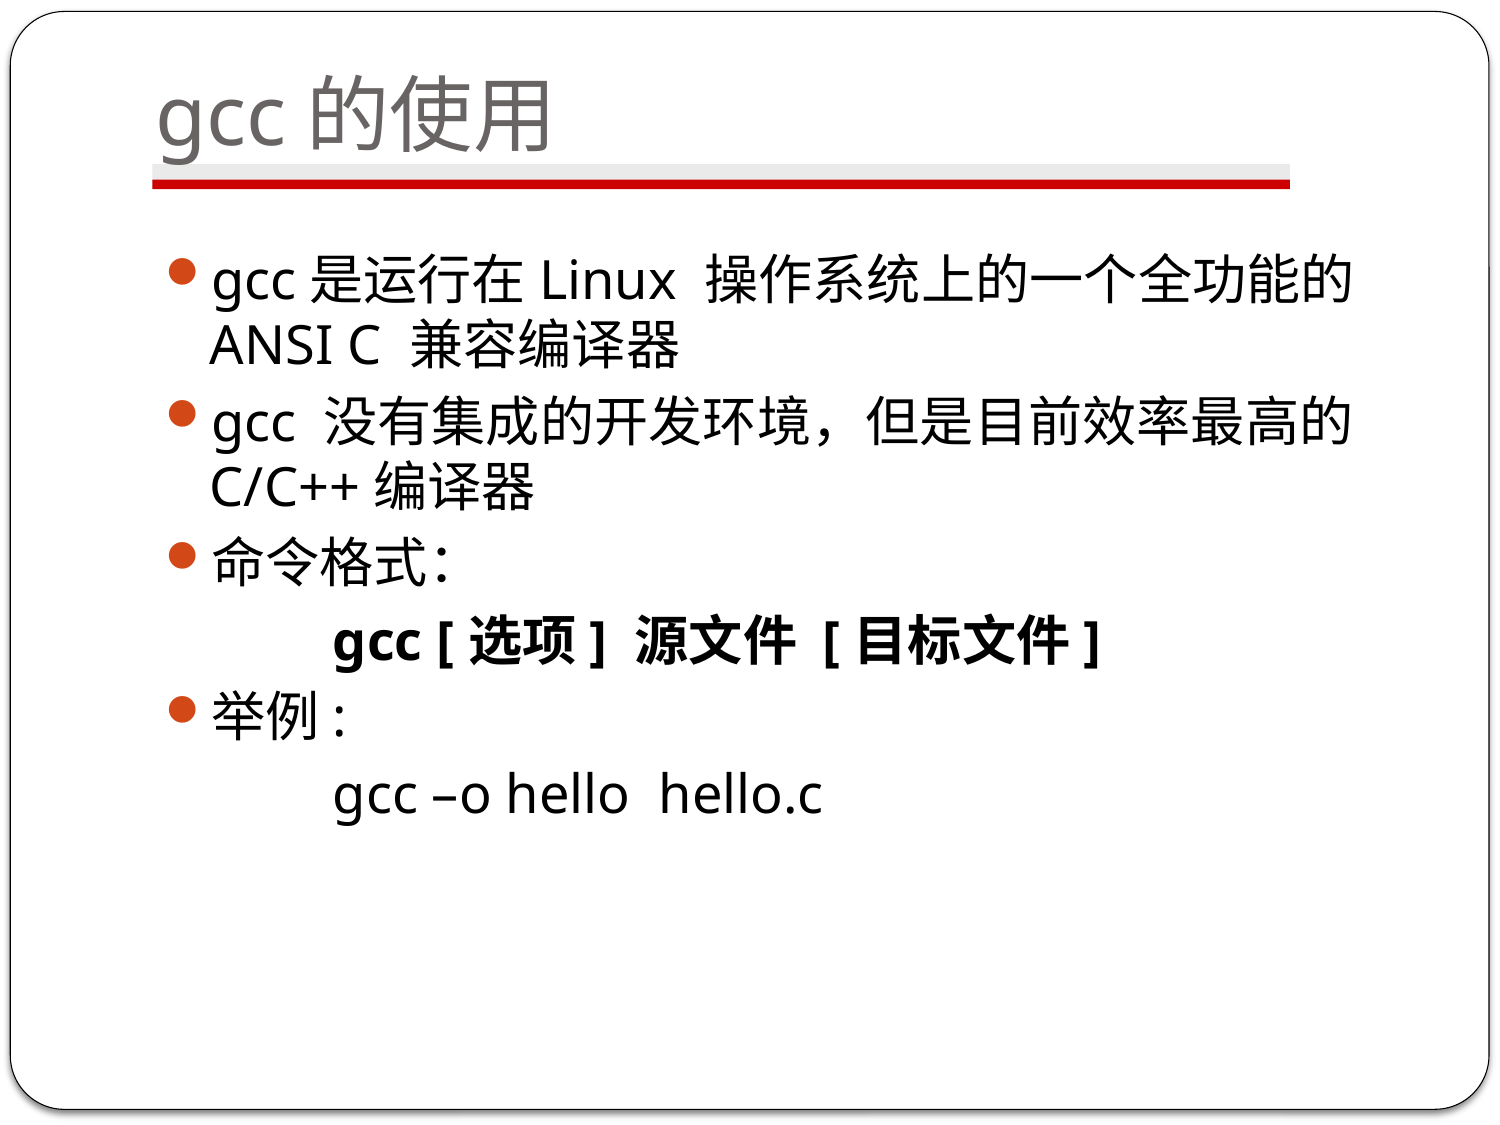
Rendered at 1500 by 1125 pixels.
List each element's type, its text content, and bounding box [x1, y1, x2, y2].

title gcc的使用 [140, 70, 1409, 178]
list gcc是运行在Linux 操作系统上的一个全功能的ANSI C 兼容编译器 gcc 没有集成的开发环境，但是目前效率最高的C/C++编译器 命令格式： gcc [选项] 源文件 [目标文件] 举例: gcc –o hello hello.c [150, 237, 1425, 988]
